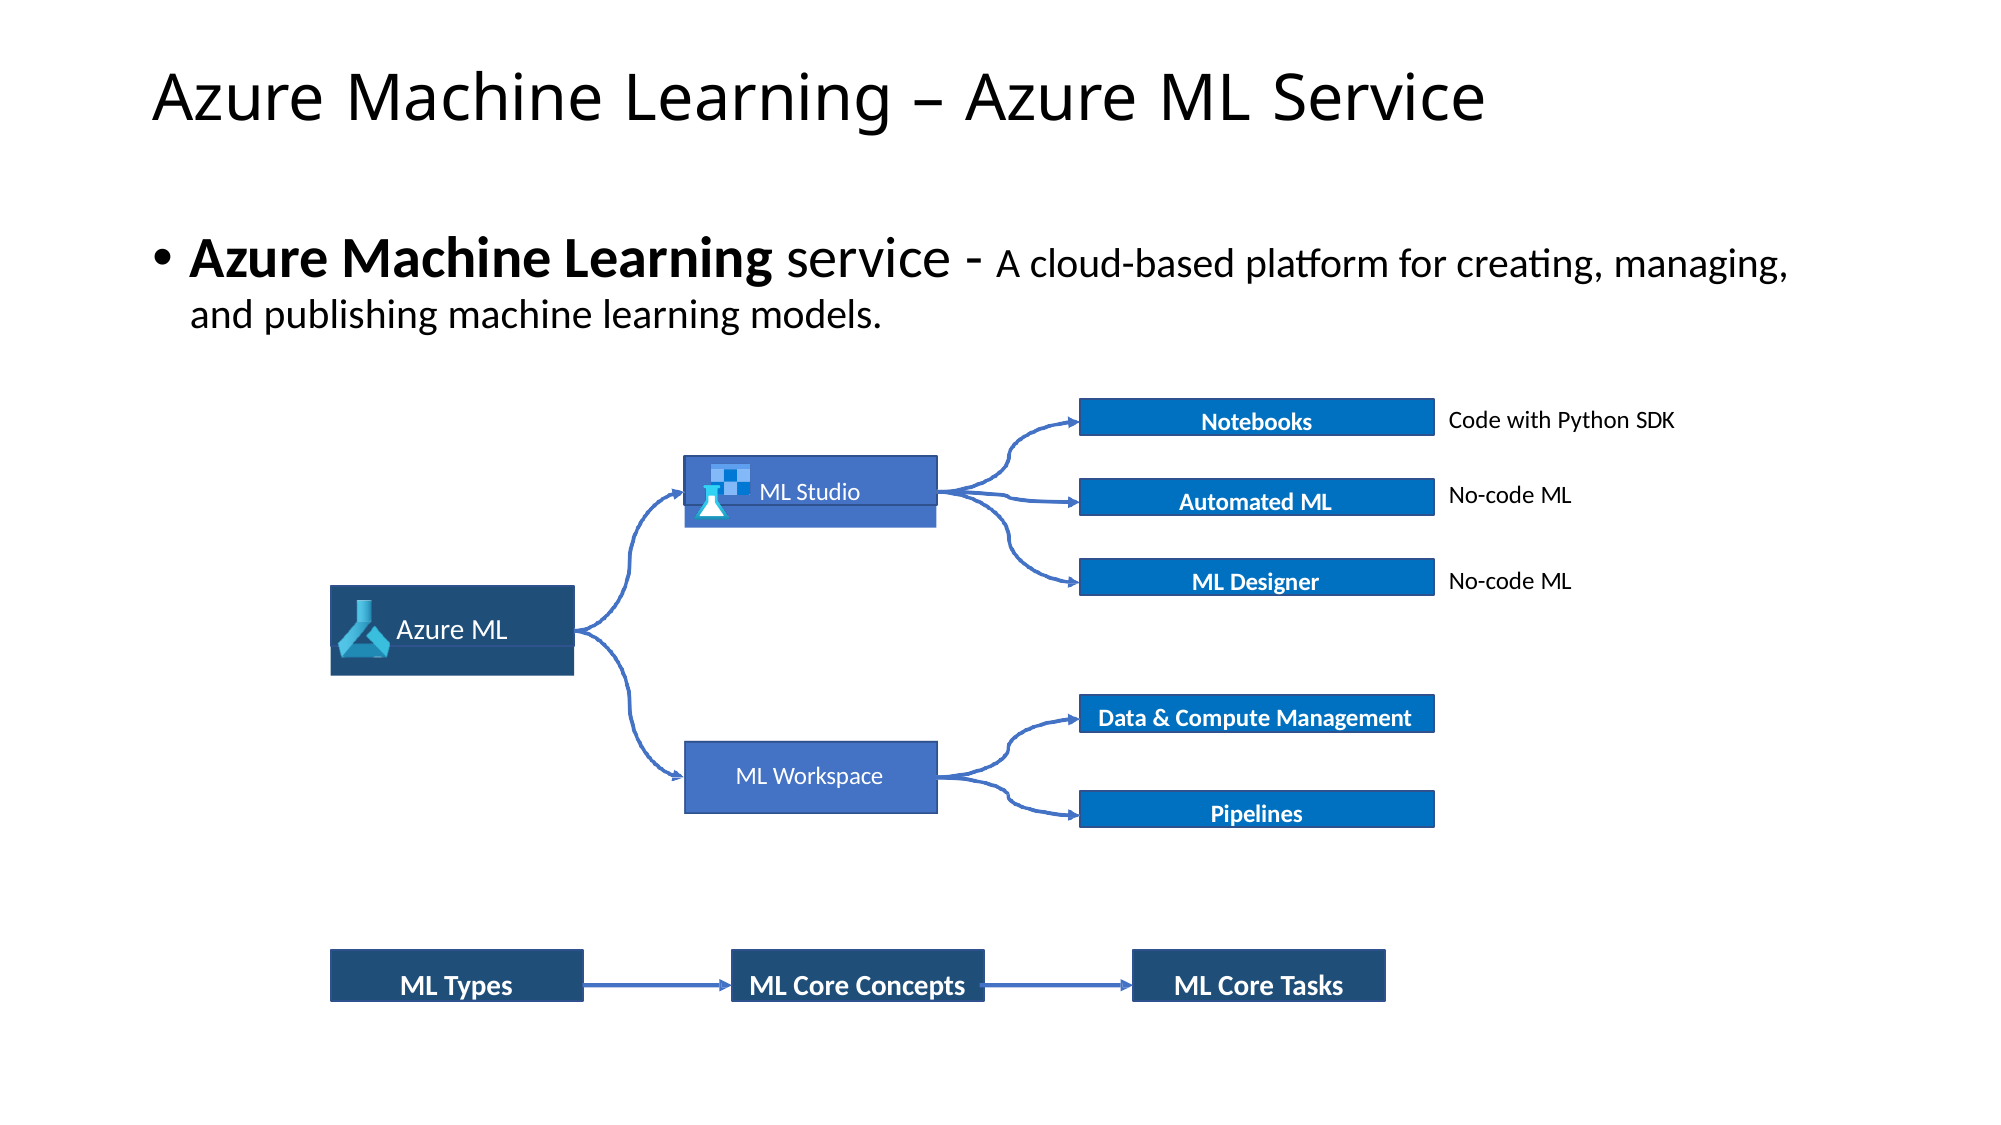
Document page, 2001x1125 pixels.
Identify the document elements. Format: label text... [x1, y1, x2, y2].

text_box No-code ML [1446, 476, 1575, 509]
text_box [979, 979, 1134, 992]
text_box No-code ML [1446, 562, 1575, 595]
text_box Code with Python SDK [1446, 401, 1678, 434]
text_box ML Designer [1085, 559, 1435, 596]
picture [936, 713, 1080, 821]
text_box Pipelines [1080, 790, 1435, 828]
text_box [336, 416, 1080, 814]
text_box ML Core Concepts [731, 949, 984, 1001]
text_box Automated ML [1085, 478, 1435, 516]
text_box Notebooks [1079, 398, 1435, 436]
text_box ML Types [330, 949, 583, 1001]
text_box [582, 979, 732, 992]
title Azure Machine Learning – Azure ML Service [150, 53, 1913, 244]
text_box ML Core Tasks [1133, 949, 1386, 1001]
text_box Azure Machine Learning service - A cloud-based platform for creating, managing, and publishing machine learning models. [150, 219, 1799, 338]
text_box Data & Compute Management [1085, 695, 1435, 732]
